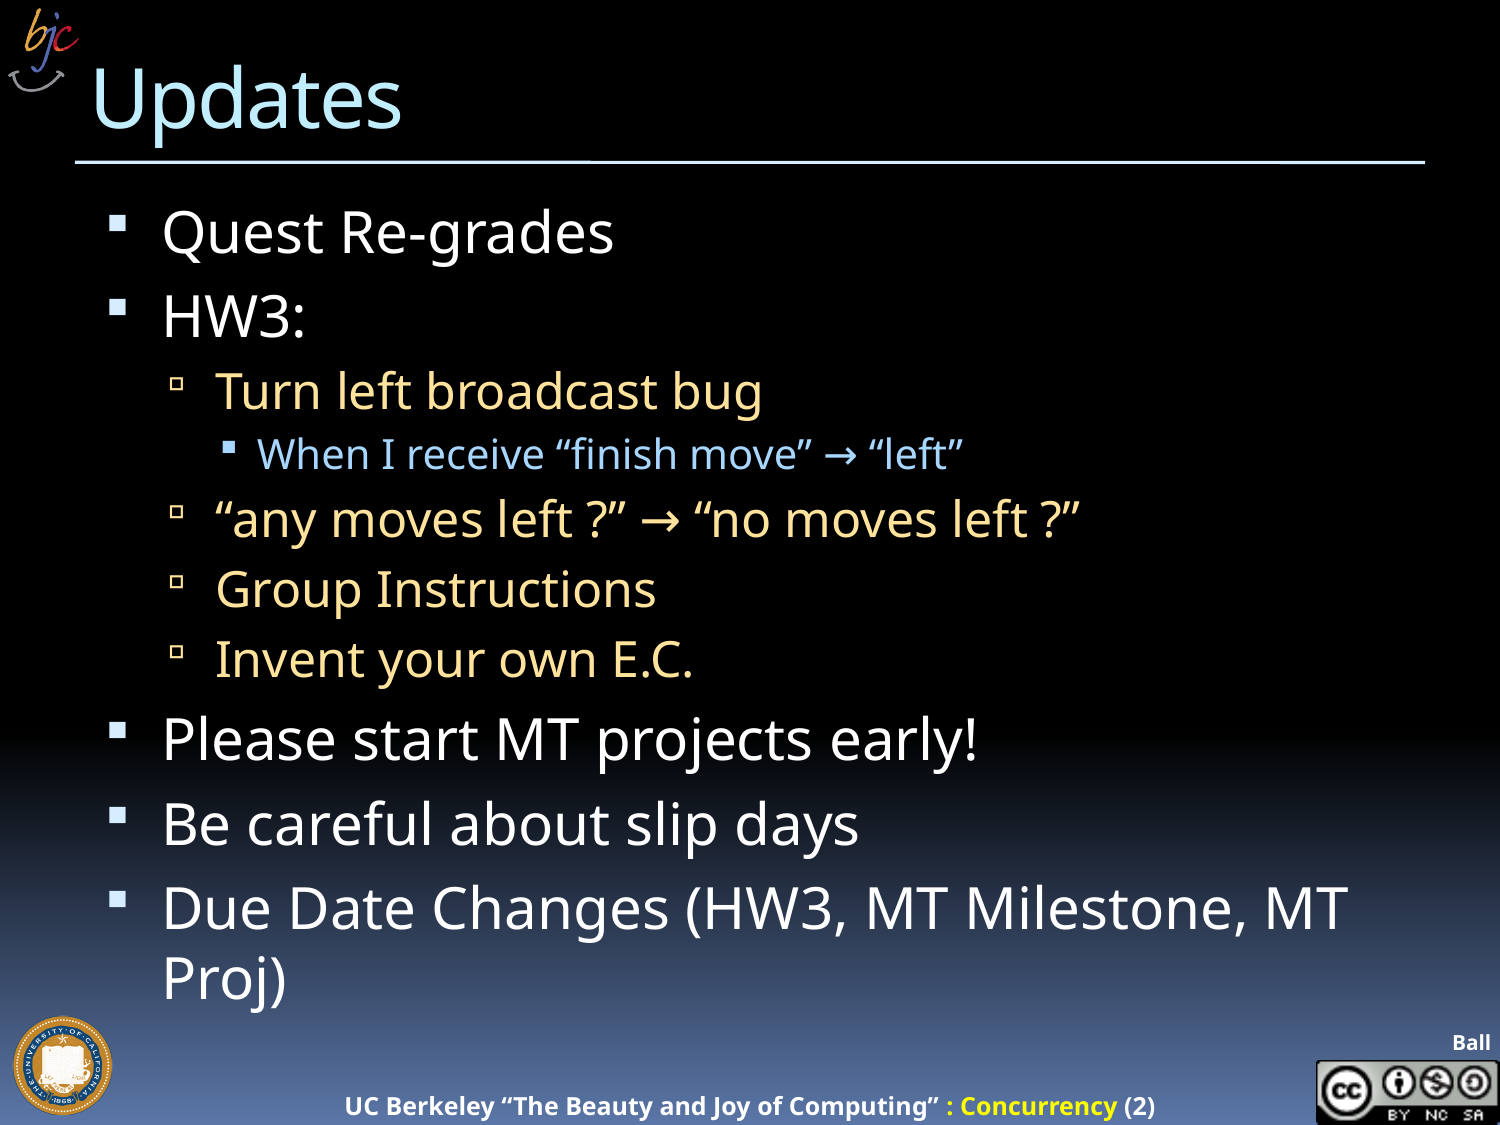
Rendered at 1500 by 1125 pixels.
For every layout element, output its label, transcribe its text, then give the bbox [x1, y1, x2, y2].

picture [8, 8, 79, 92]
picture [1316, 1060, 1500, 1125]
list Quest Re-grades HW3: Turn left broadcast bug When I receive “finish move” → “left” “any moves left ?” → “no moves left ?” Group Instructions Invent your own E.C. Please start MT projects early! Be careful about slip days Due Date Changes (HW3, MT Milestone, MT Proj) [78, 187, 1442, 1026]
title Updates [75, 37, 1425, 163]
picture [12, 1015, 113, 1116]
